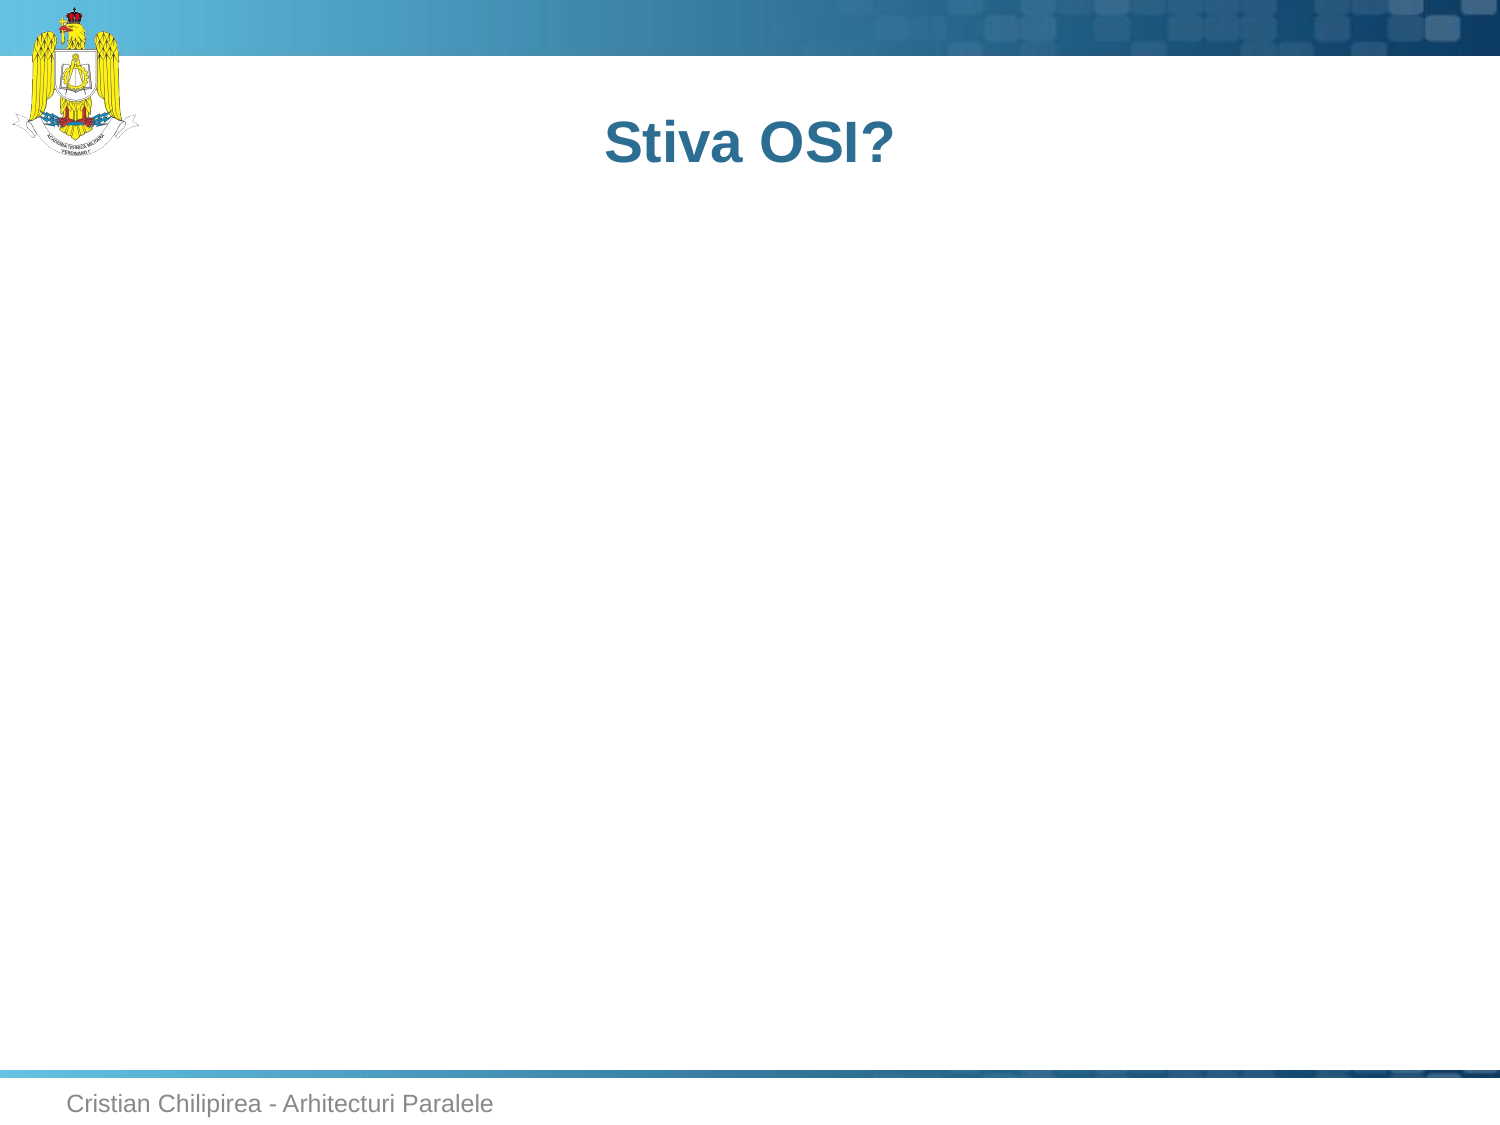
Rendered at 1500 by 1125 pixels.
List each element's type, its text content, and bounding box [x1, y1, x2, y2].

title Stiva OSI? [51, 102, 1449, 178]
footer Cristian Chilipirea - Arhitecturi Paralele [51, 1083, 1157, 1125]
picture [0, 1070, 1500, 1078]
picture [0, 0, 1500, 156]
